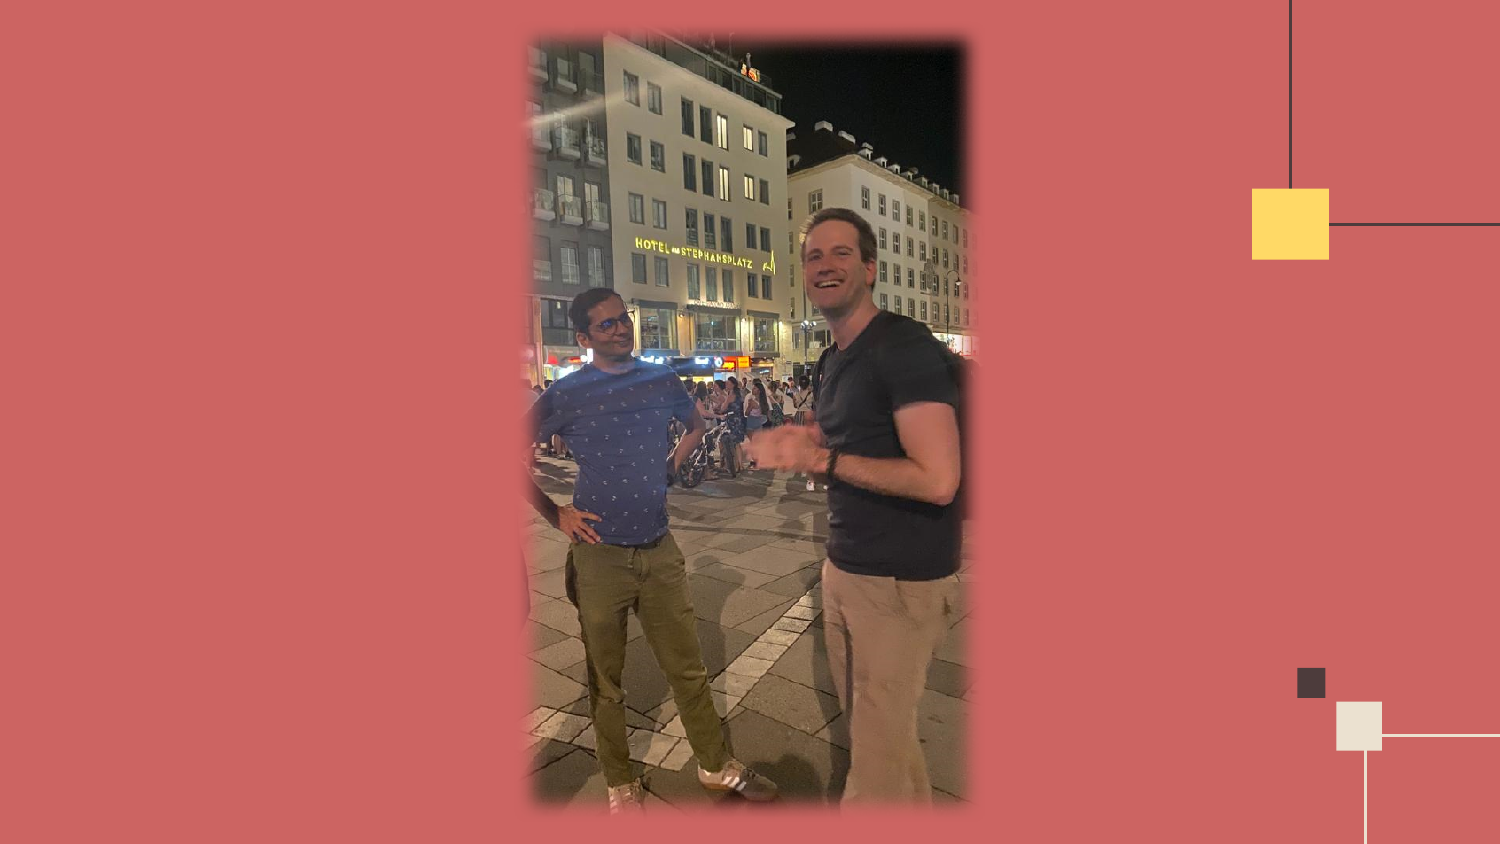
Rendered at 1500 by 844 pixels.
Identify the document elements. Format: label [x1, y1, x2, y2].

picture [514, 21, 986, 823]
